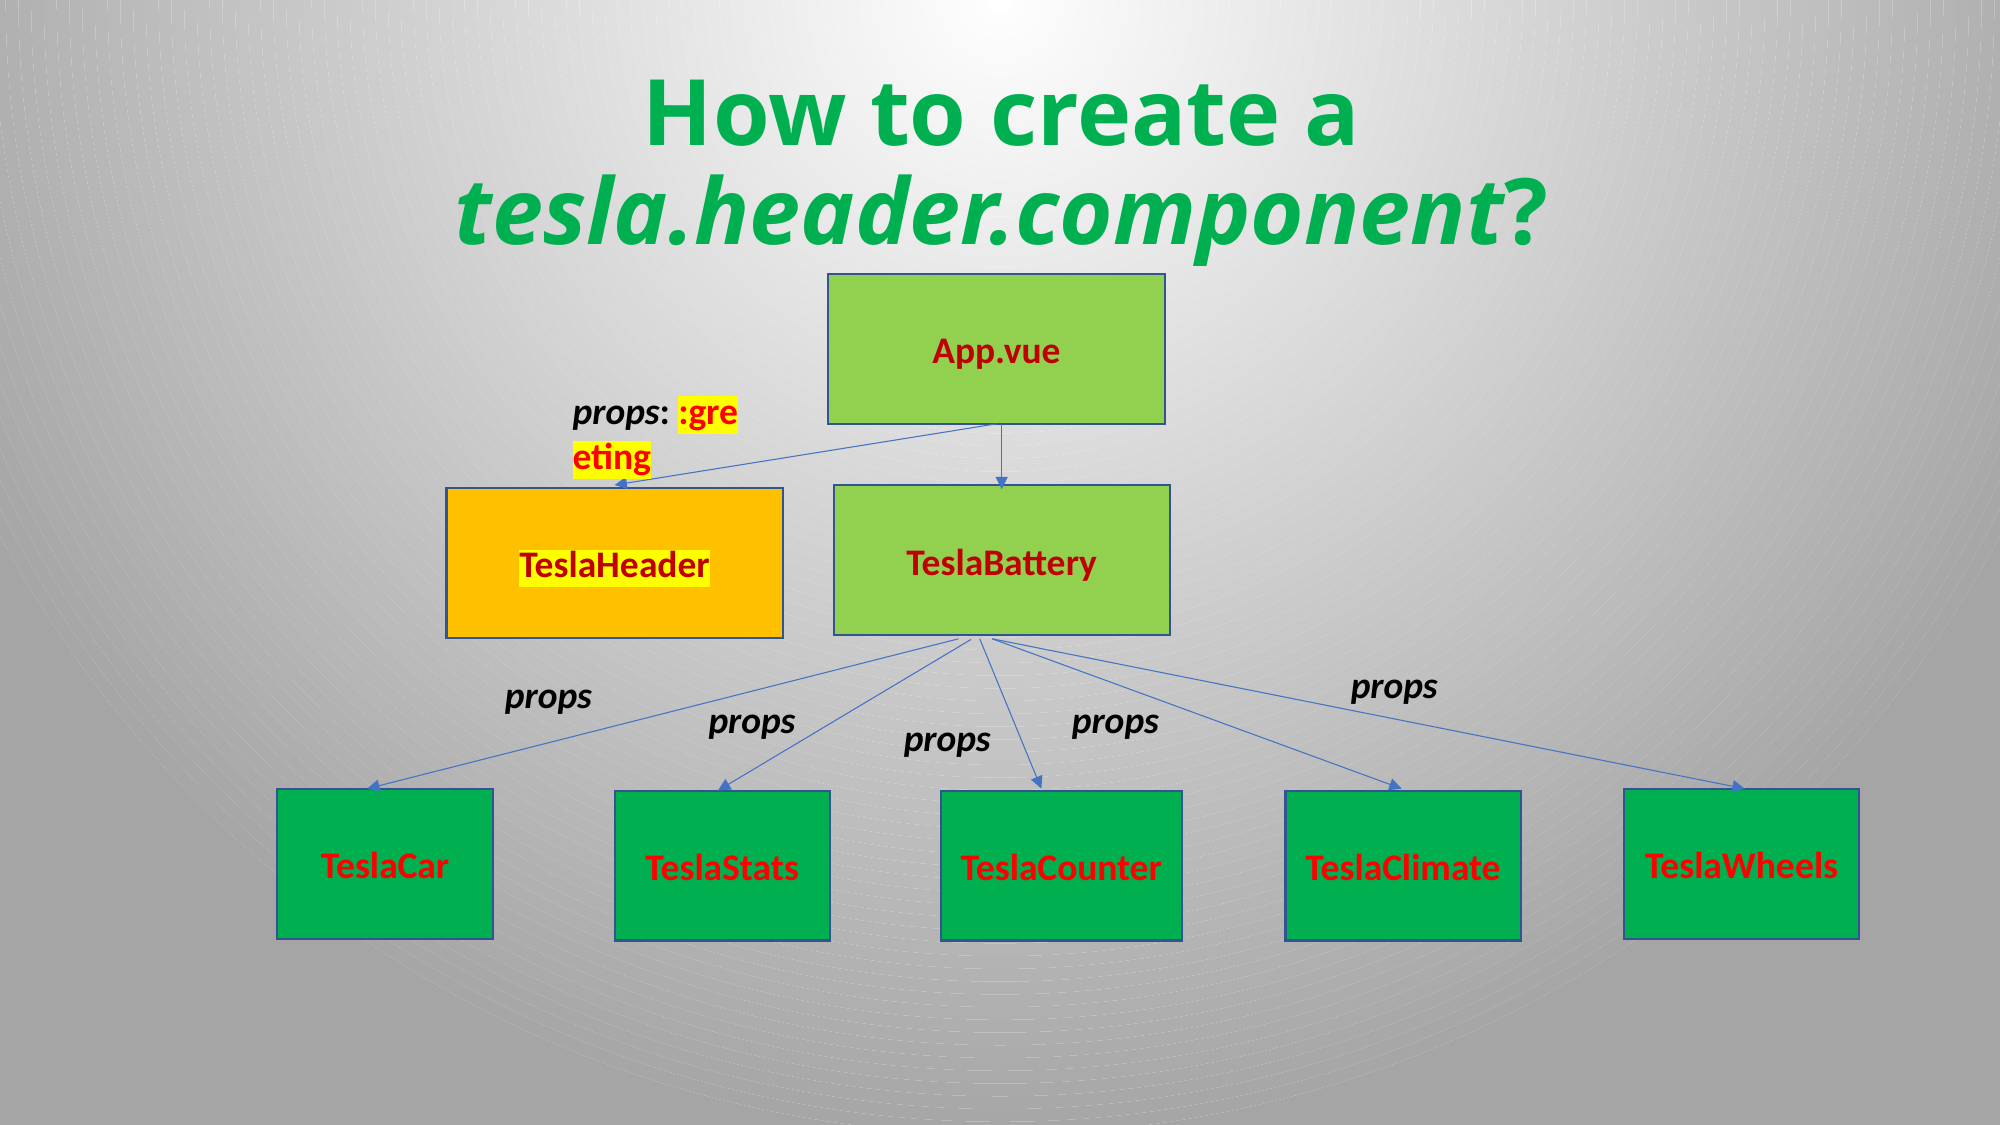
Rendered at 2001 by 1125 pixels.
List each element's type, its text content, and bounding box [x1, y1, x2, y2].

text_box TeslaHeader [445, 487, 784, 638]
text_box TeslaWheels [1623, 788, 1860, 940]
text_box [1402, 638, 1745, 789]
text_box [717, 639, 972, 791]
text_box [367, 638, 959, 789]
text_box props: :greeting [557, 379, 763, 485]
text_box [614, 423, 997, 485]
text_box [979, 638, 1042, 789]
text_box TeslaBattery [833, 484, 1171, 636]
text_box TeslaCar [276, 788, 494, 940]
title How to create a tesla.header.component? [139, 56, 1865, 274]
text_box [1042, 638, 1402, 789]
text_box TeslaStats [614, 790, 831, 942]
text_box props [972, 706, 979, 767]
text_box TeslaClimate [1284, 790, 1522, 942]
text_box App.vue [827, 273, 1166, 425]
text_box TeslaCounter [940, 790, 1183, 942]
